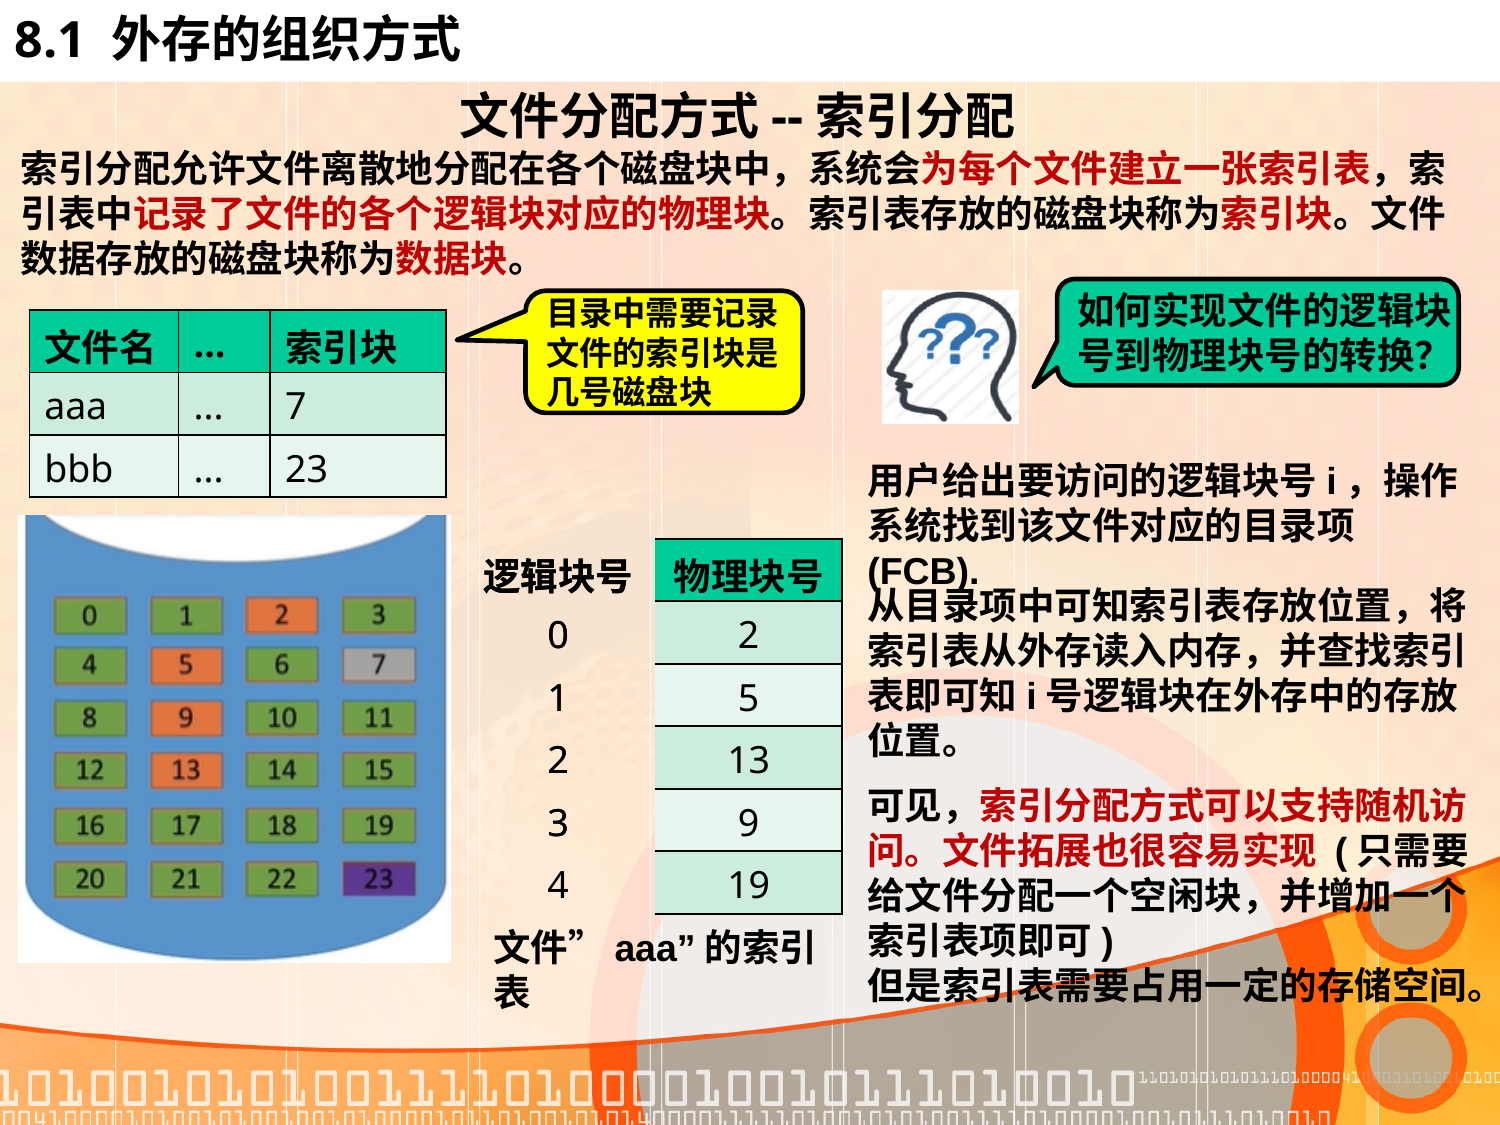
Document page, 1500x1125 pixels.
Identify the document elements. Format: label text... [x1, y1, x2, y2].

table_cell ... [179, 436, 269, 496]
table_cell 1 [461, 664, 655, 726]
picture [0, 82, 1500, 1125]
table_cell 19 [655, 852, 841, 913]
table_header 索引块 [271, 311, 445, 372]
table_cell 7 [271, 373, 445, 434]
table_cell 0 [461, 601, 655, 664]
table_cell 5 [655, 665, 841, 725]
text_box 用户给出要访问的逻辑块号i，操作系统找到该文件对应的目录项(FCB). [852, 449, 1477, 574]
text_box 从目录项中可知索引表存放位置，将索引表从外存读入内存，并查找索引表即可知i号逻辑块在外存中的存放位置。 [852, 574, 1490, 769]
table_cell 2 [461, 726, 655, 789]
table_cell 23 [271, 436, 445, 496]
text_box 文件”aaa”的索引表 [478, 916, 841, 1022]
list 文件分配方式--索引分配 [419, 77, 1057, 137]
table_cell 4 [461, 851, 655, 914]
table_cell aaa [30, 373, 178, 434]
table_cell ... [179, 373, 269, 434]
text_box 可见，索引分配方式可以支持随机访问。文件拓展也很容易实现 (只需要给文件分配一个空闲块，并增加一个索引表项即可) 但是索引表需要占用一定的存储空间。 [852, 775, 1490, 1015]
title 8.1 外存的组织方式 [0, 0, 1500, 76]
table_cell 3 [461, 789, 655, 851]
table_cell 13 [655, 727, 841, 788]
table_cell 9 [655, 790, 841, 850]
text_box 目录中需要记录 文件的索引块是 几号磁盘块 [456, 290, 803, 413]
table_header ... [179, 311, 269, 372]
table_cell bbb [30, 436, 178, 496]
table_cell 2 [655, 602, 841, 663]
text_box 如何实现文件的逻辑块 号到物理块号的转换？ [1033, 278, 1459, 388]
text_box 索引分配允许文件离散地分配在各个磁盘块中，系统会为每个文件建立一张索引表，索引表中记录了文件的各个逻辑块对应的物理块。索引表存放的磁盘块称为索引块。文件数据存放的磁盘块称为数据块。 [5, 137, 1494, 287]
table_header 逻辑块号 [461, 539, 655, 601]
table_header 物理块号 [655, 540, 841, 600]
table_header 文件名 [30, 311, 178, 372]
